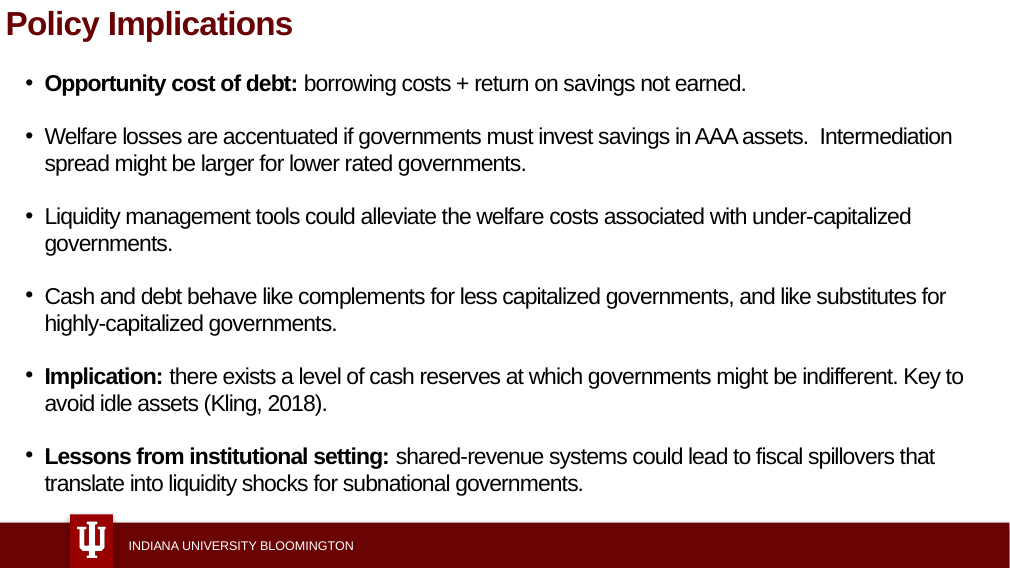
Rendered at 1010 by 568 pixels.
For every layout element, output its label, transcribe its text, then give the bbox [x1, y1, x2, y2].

text_box Policy Implications [3, 0, 1010, 42]
text_box Opportunity cost of debt: borrowing costs + return on savings not earned. Welfare losses are accentuated if governments must invest savings in AAA assets. Intermediation spread might be larger for lower rated governments. Liquidity management tools could alleviate the welfare costs associated with under-capitalized governments. Cash and debt behave like complements for less capitalized governments, and like substitutes for highly-capitalized governments. Implication: there exists a level of cash reserves at which governments might be indifferent. Key to avoid idle assets (Kling, 2018). Lessons from institutional setting: shared-revenue systems could lead to fiscal spillovers that translate into liquidity shocks for subnational governments. [17, 67, 985, 497]
